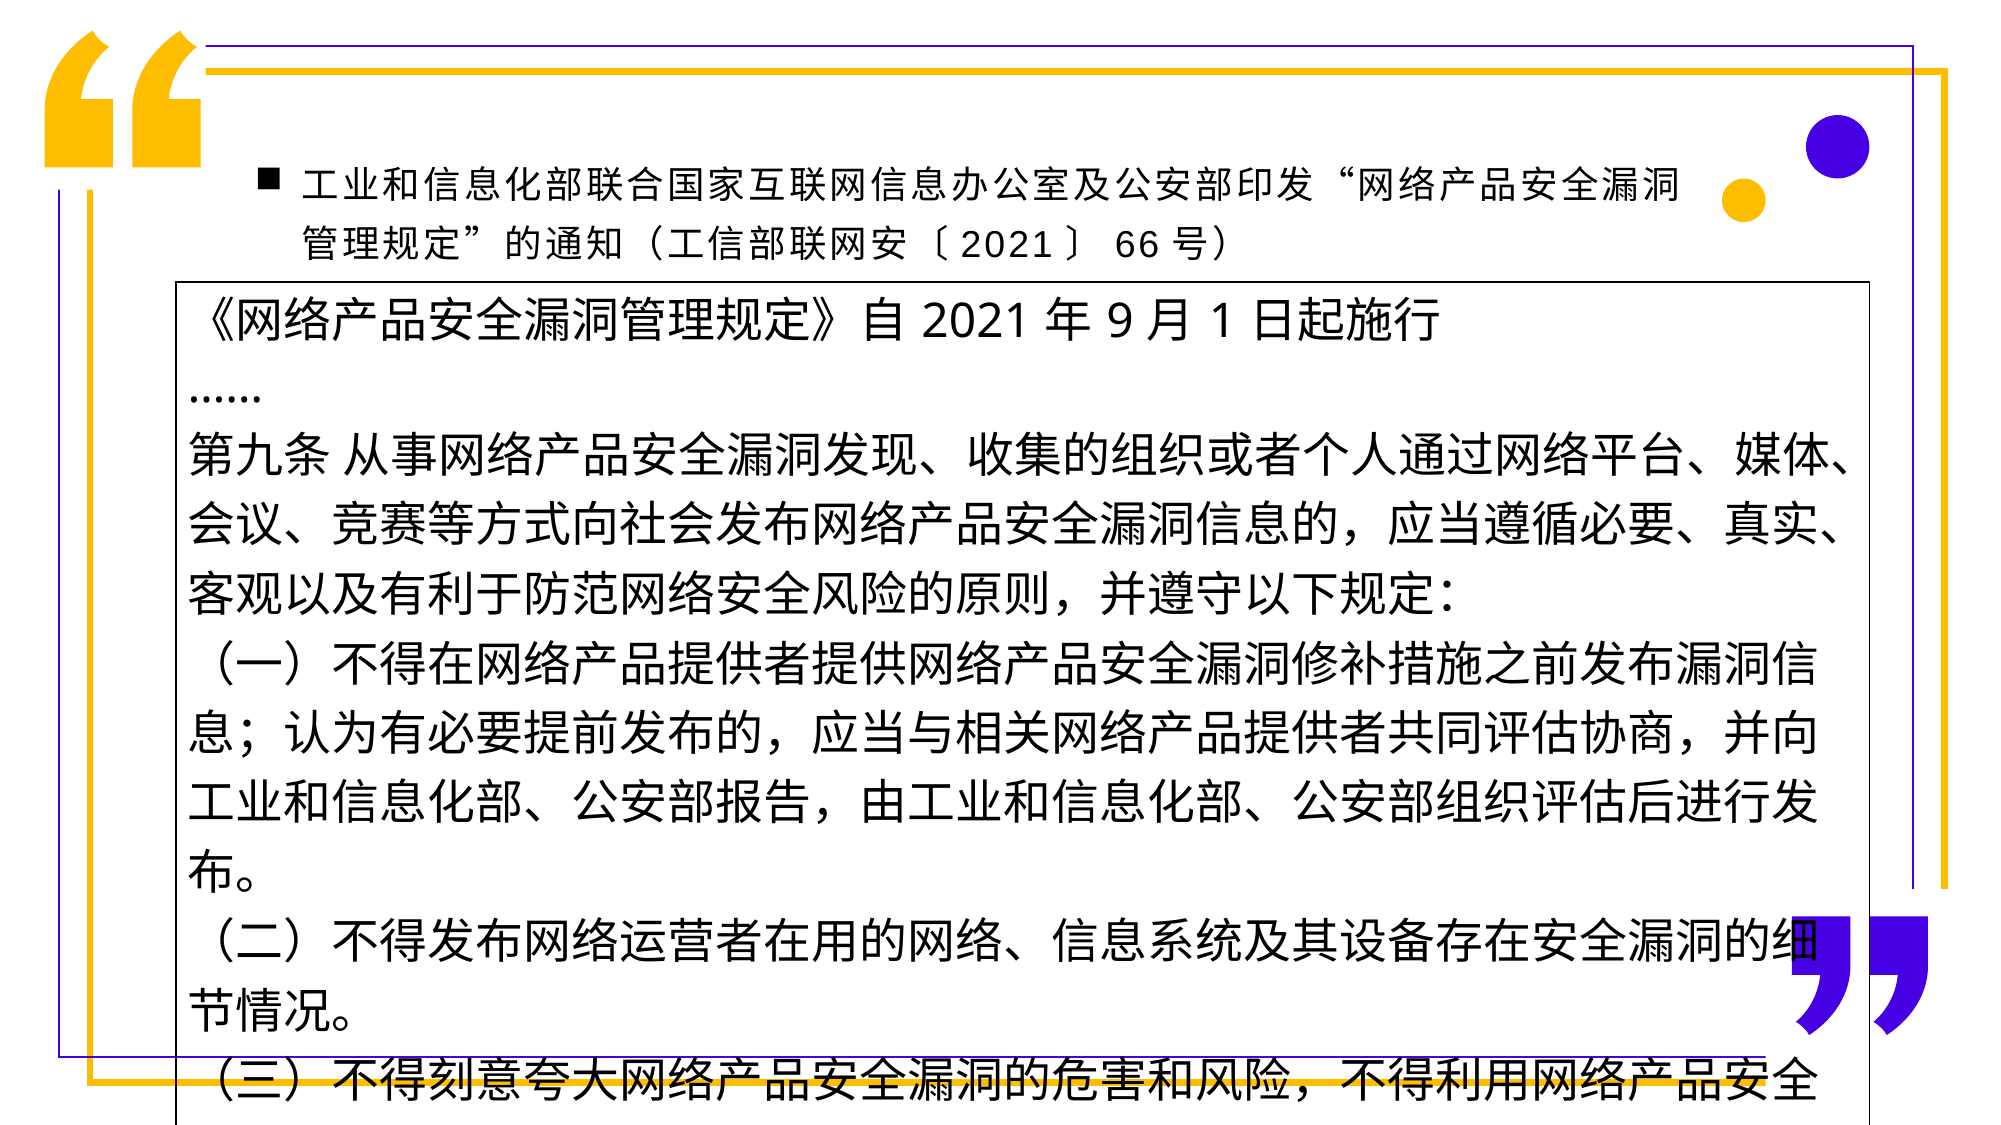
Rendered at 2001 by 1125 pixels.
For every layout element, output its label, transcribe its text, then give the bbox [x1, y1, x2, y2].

text_box [1870, 888, 1968, 1108]
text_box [45, 32, 200, 167]
text_box 工业和信息化部联合国家互联网信息办公室及公安部印发“网络产品安全漏洞管理规定”的通知（工信部联网安〔2021〕66号） [176, 140, 1722, 281]
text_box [1791, 916, 1928, 1036]
text_box [1914, 70, 1946, 888]
text_box [3, 0, 207, 191]
table_header 《网络产品安全漏洞管理规定》自2021年9月1日起施行 …… 第九条 从事网络产品安全漏洞发现、收集的组织或者个人通过网络平台、媒体、会议、竞赛等方式向社会发布网络产品安全漏洞信息的，应当遵循必要、真实、客观以及有利于防范网络安全风险的原则，并遵守以下规定： （一）不得在网络产品提供者提供网络产品安全漏洞修补措施之前发布漏洞信息；认为有必要提前发布的，应当与相关网络产品提供者共同评估协商，并向工业和信息化部、公安部报告，由工业和信息化部、公安部组织评估后进行发布。 （二）不得发布网络运营者在用的网络、信息系统及其设备存在安全漏洞的细节情况。 （三）不得刻意夸大网络产品安全漏洞的危害和风险，不得利用网络产品安全漏洞信息实施恶意炒作或者进行诈骗、敲诈勒索等违法犯罪活动。 [177, 283, 1869, 1125]
text_box [207, 45, 1914, 888]
text_box [58, 191, 176, 1058]
text_box [1804, 114, 1871, 180]
text_box [1720, 177, 1767, 224]
text_box [89, 1058, 175, 1083]
